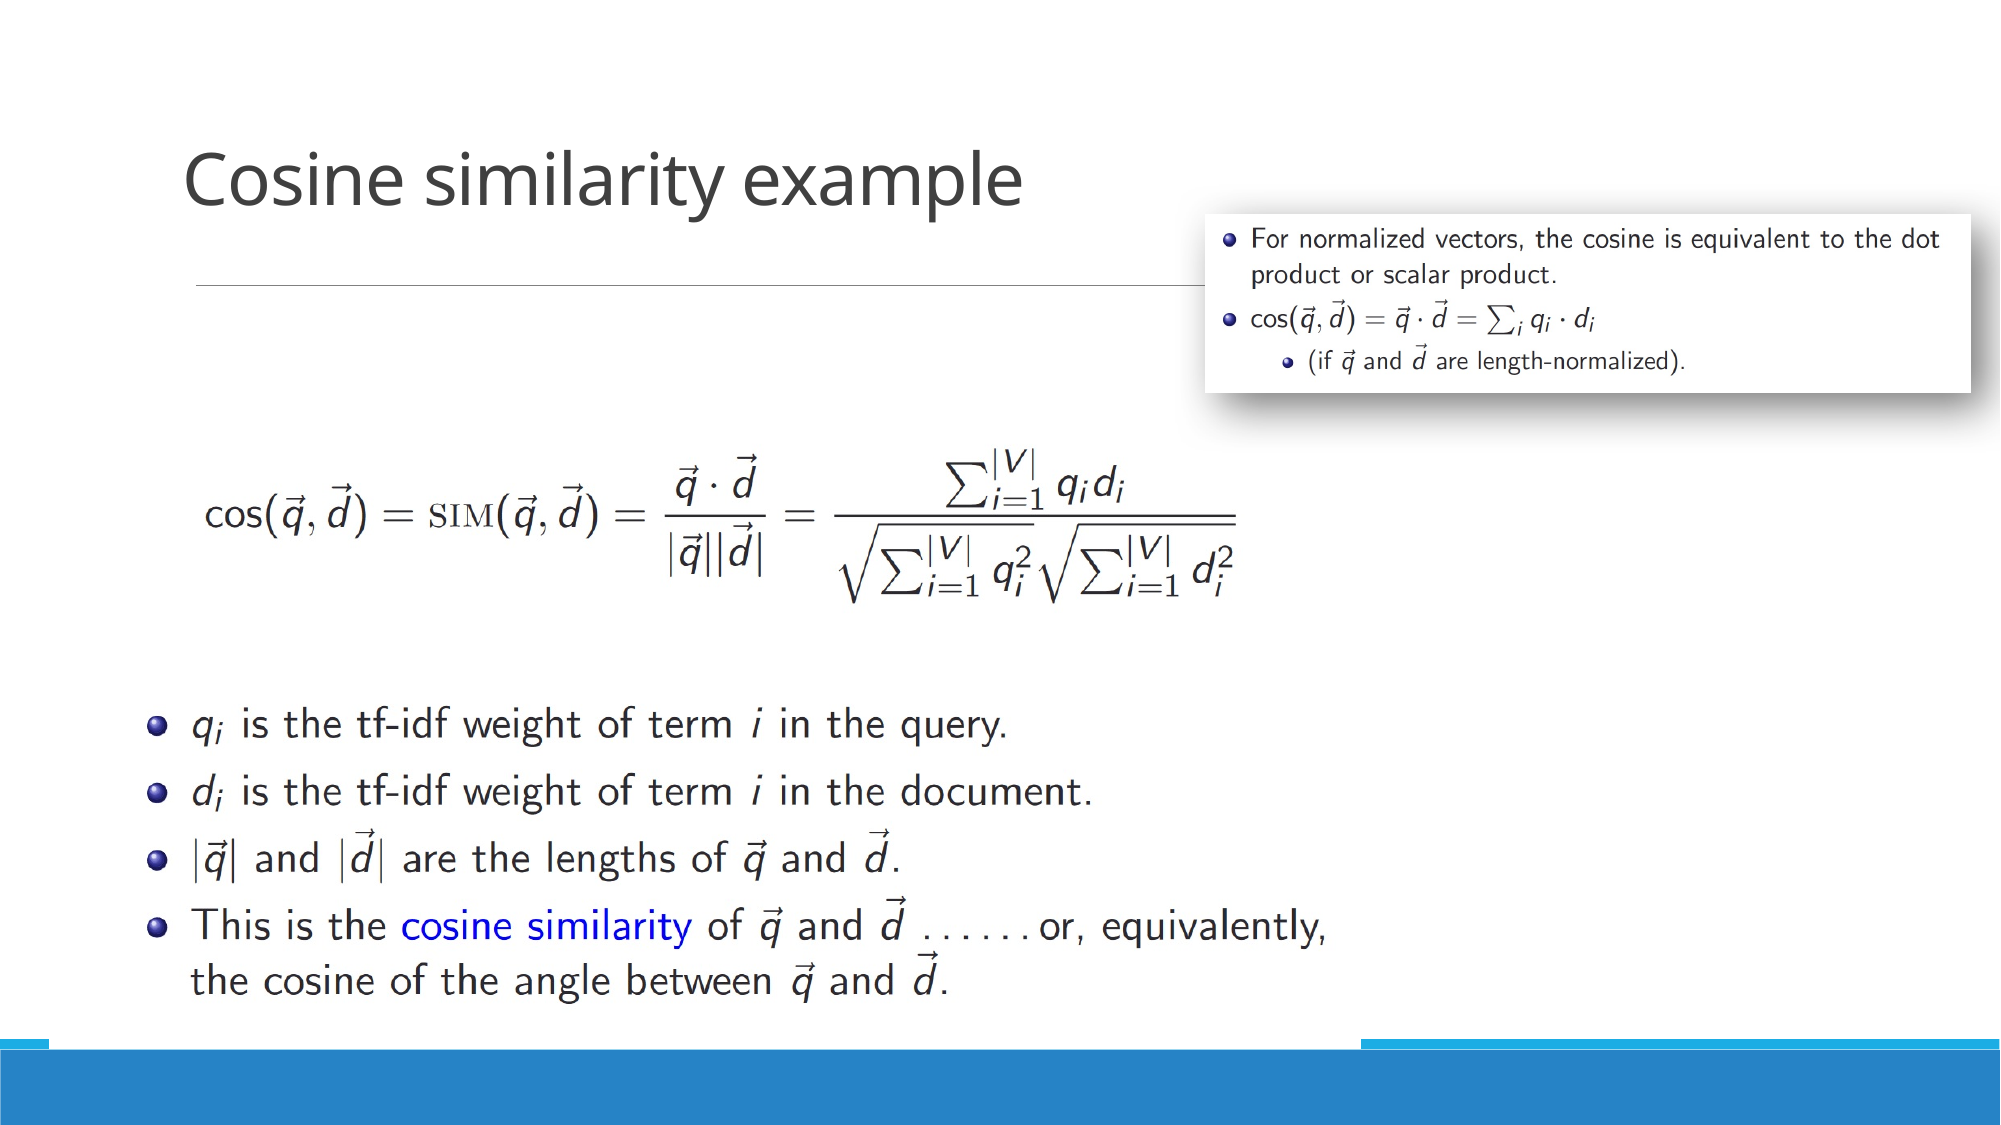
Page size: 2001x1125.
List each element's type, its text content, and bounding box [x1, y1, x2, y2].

title Cosine similarity example [168, 96, 1044, 229]
picture [1204, 214, 1972, 393]
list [48, 339, 1362, 1050]
